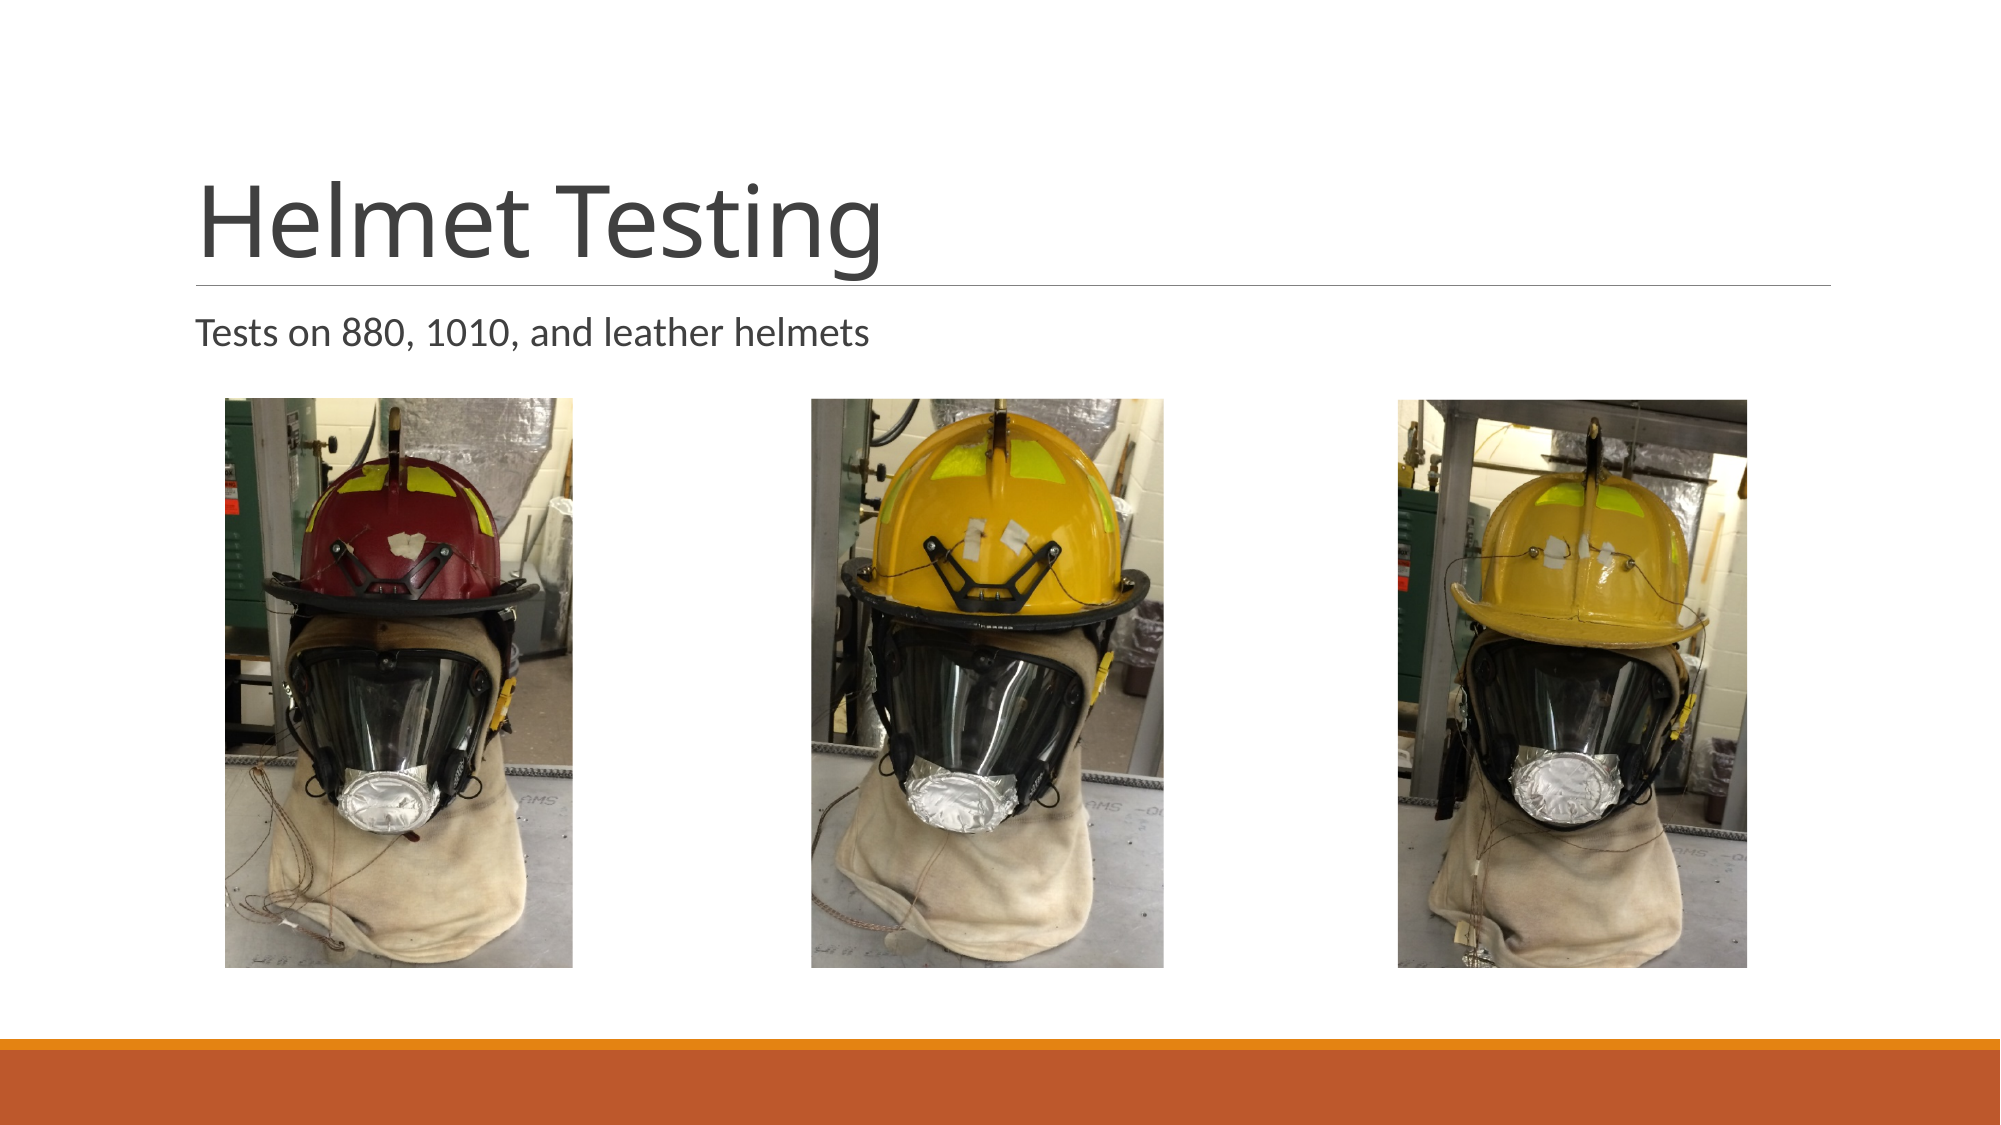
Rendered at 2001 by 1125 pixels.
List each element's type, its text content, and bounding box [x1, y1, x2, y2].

picture [113, 398, 684, 968]
picture [702, 399, 1273, 968]
picture [1287, 400, 1858, 968]
list Tests on 880, 1010, and leather helmets [180, 302, 900, 381]
title Helmet Testing [180, 47, 1830, 285]
